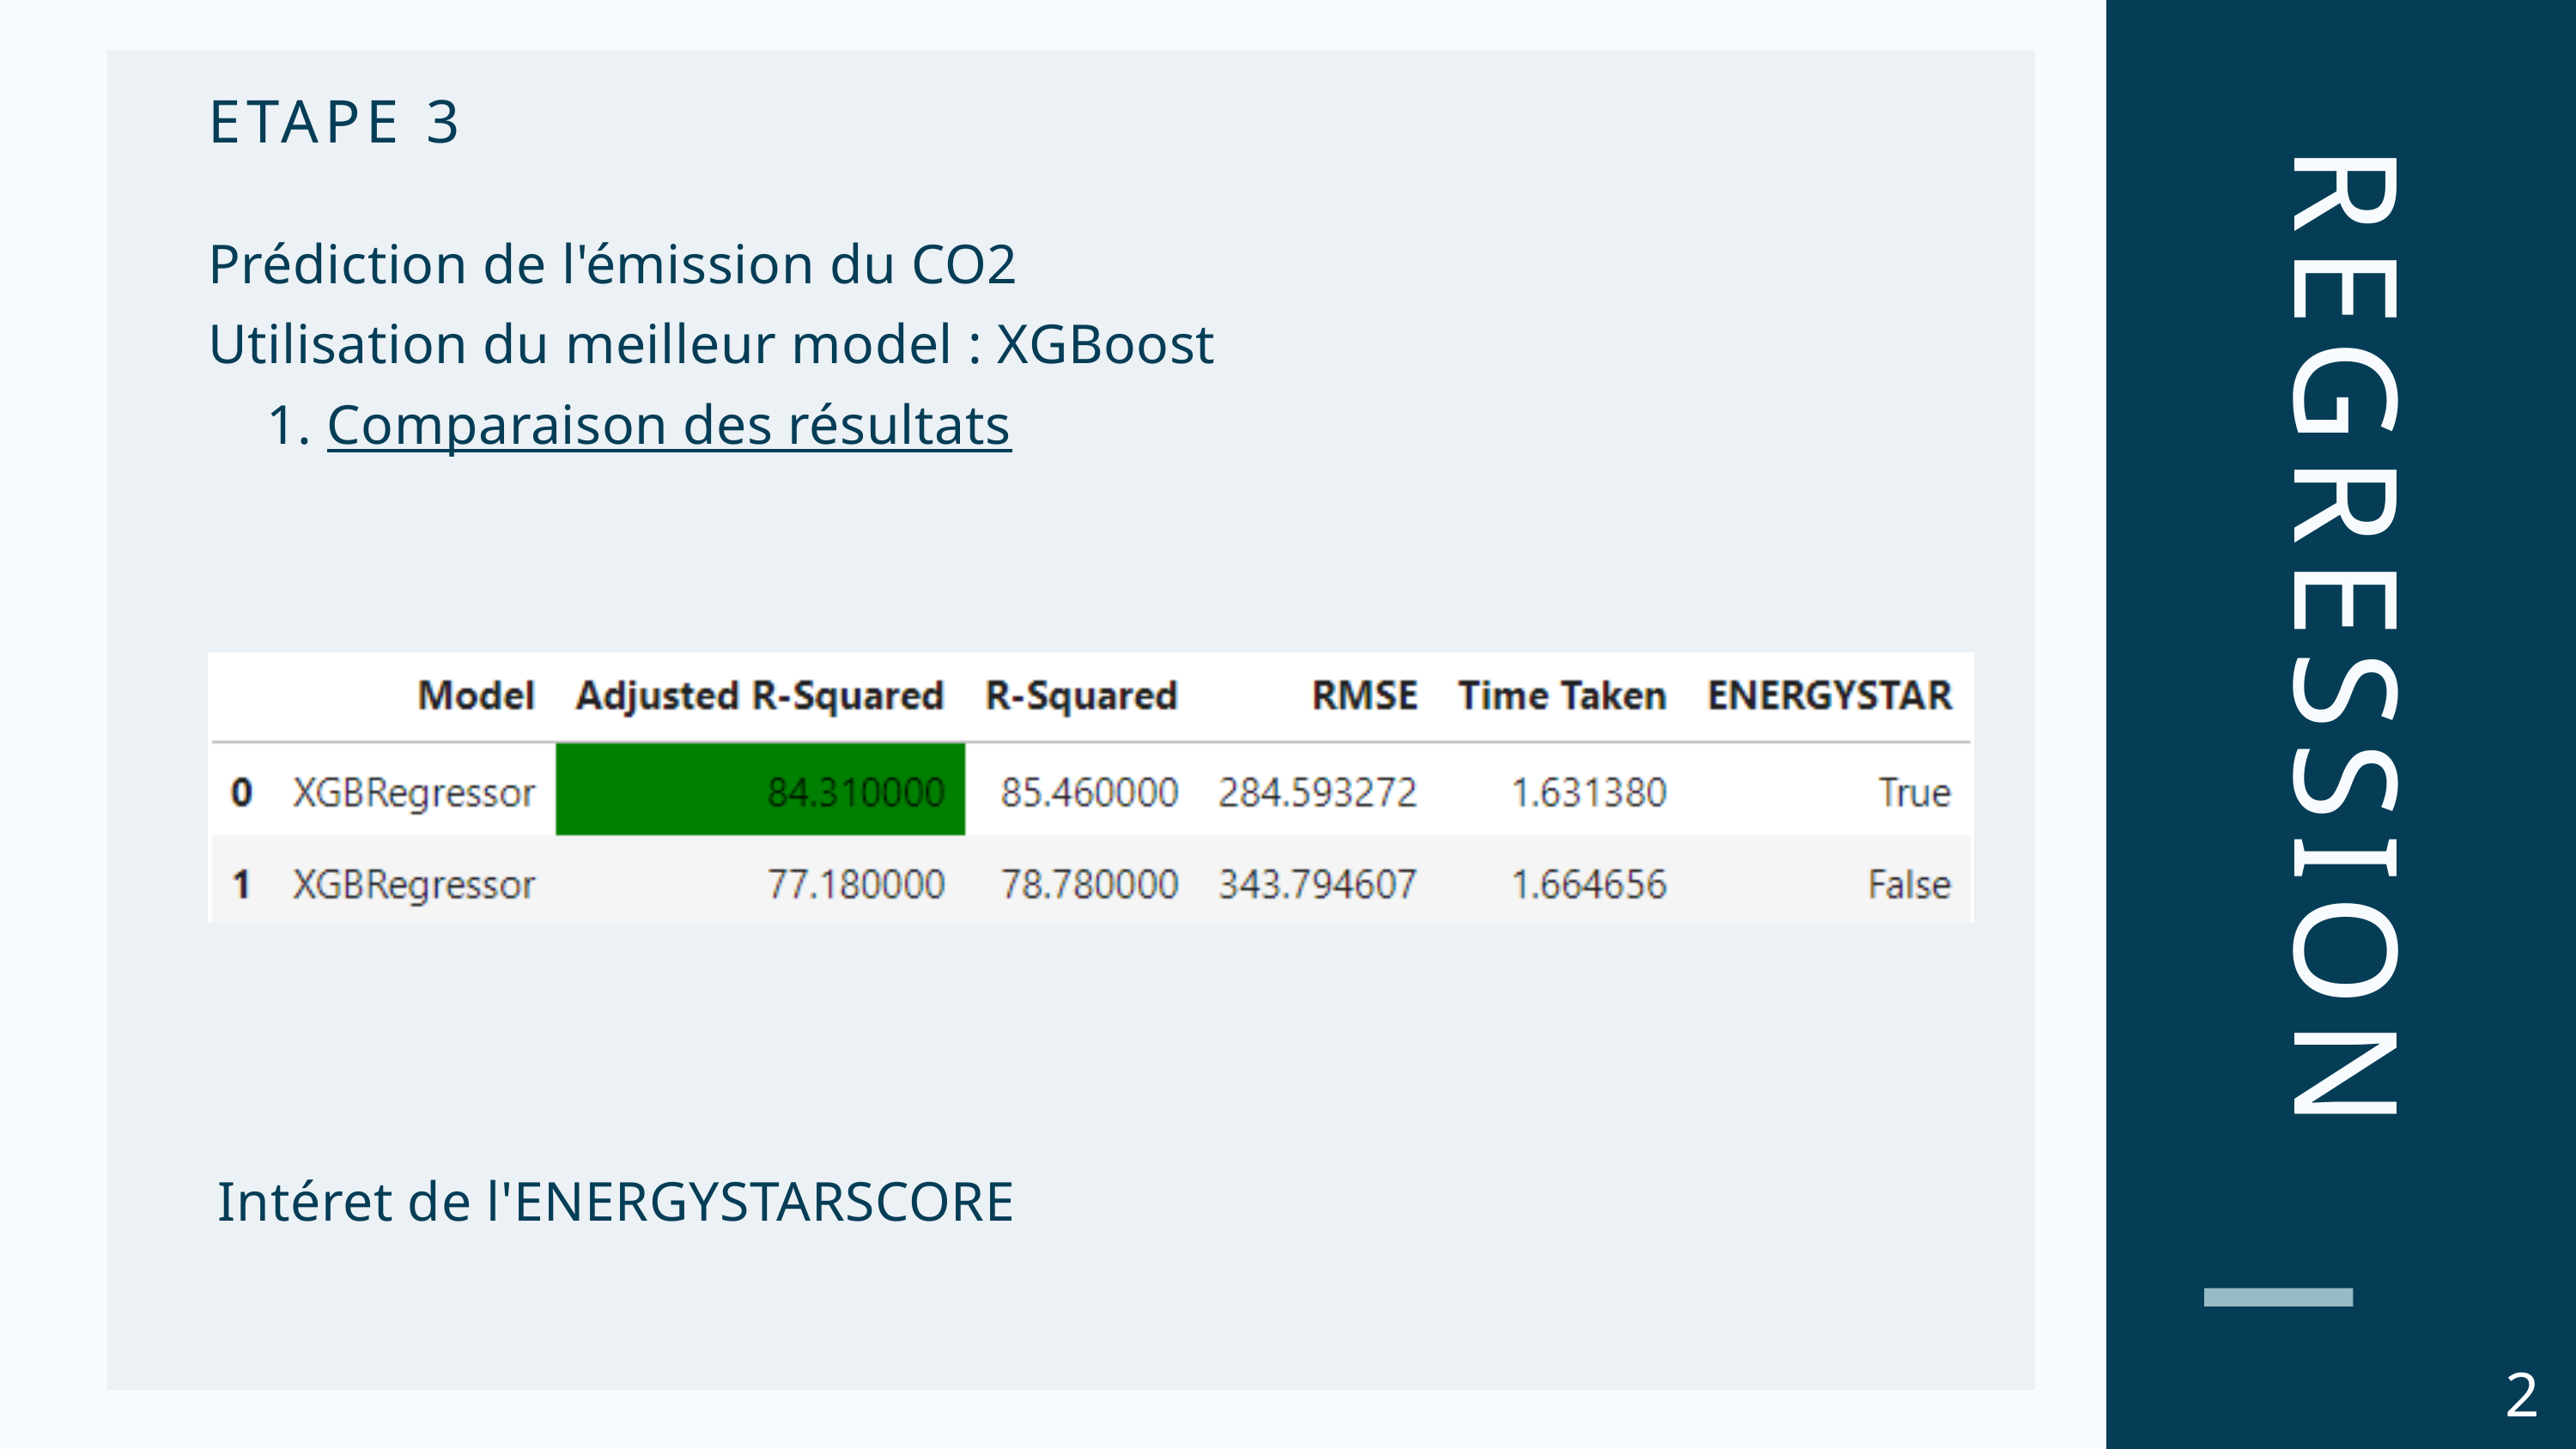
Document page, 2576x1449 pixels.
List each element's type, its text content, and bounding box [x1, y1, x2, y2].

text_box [208, 80, 1954, 450]
text_box [2106, 0, 2576, 1449]
picture [208, 652, 1974, 924]
text_box [2204, 1288, 2354, 1307]
text_box REGRESSION [2265, 144, 2439, 1161]
text_box [106, 50, 2036, 1391]
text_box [217, 1018, 1964, 1307]
text_box 21 [2487, 1343, 2557, 1449]
